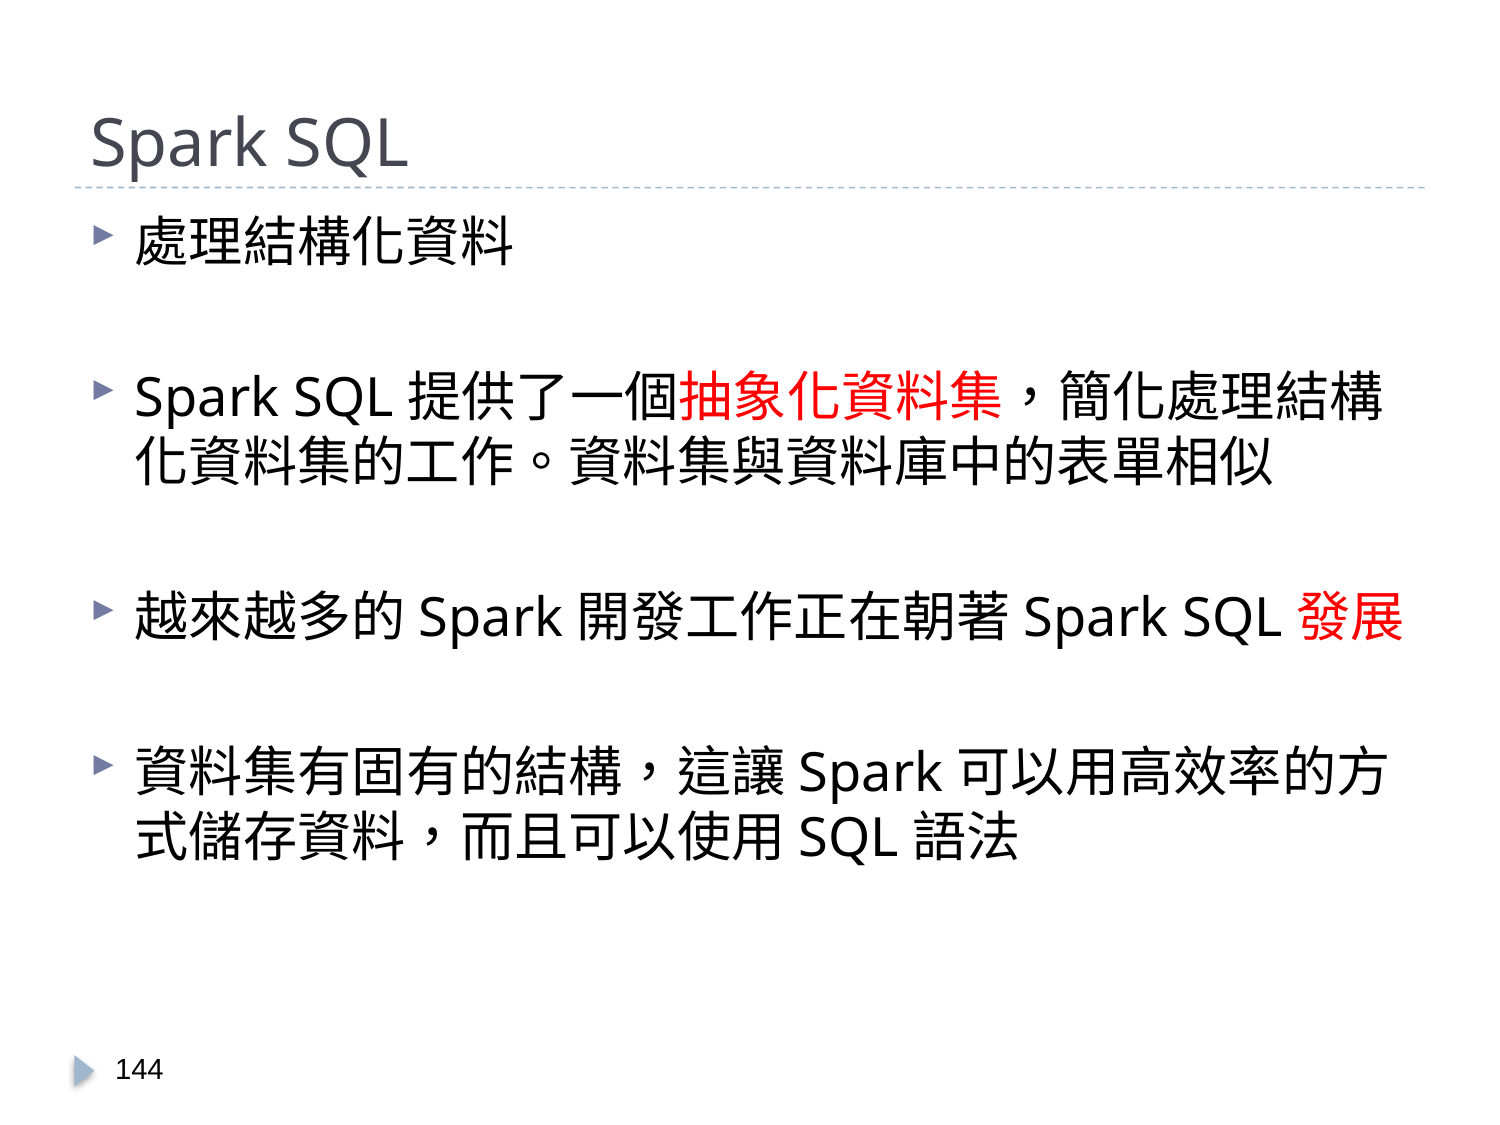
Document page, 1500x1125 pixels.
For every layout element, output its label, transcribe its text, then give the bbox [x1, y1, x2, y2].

list 處理結構化資料 Spark SQL提供了一個抽象化資料集，簡化處理結構化資料集的工作。資料集與資料庫中的表單相似 越來越多的Spark開發工作正在朝著Spark SQL發展 資料集有固有的結構，這讓Spark可以用高效率的方式儲存資料，而且可以使用SQL語法 [75, 200, 1425, 1010]
title Spark SQL [75, 24, 1425, 188]
slide_number 143 [100, 1042, 426, 1103]
